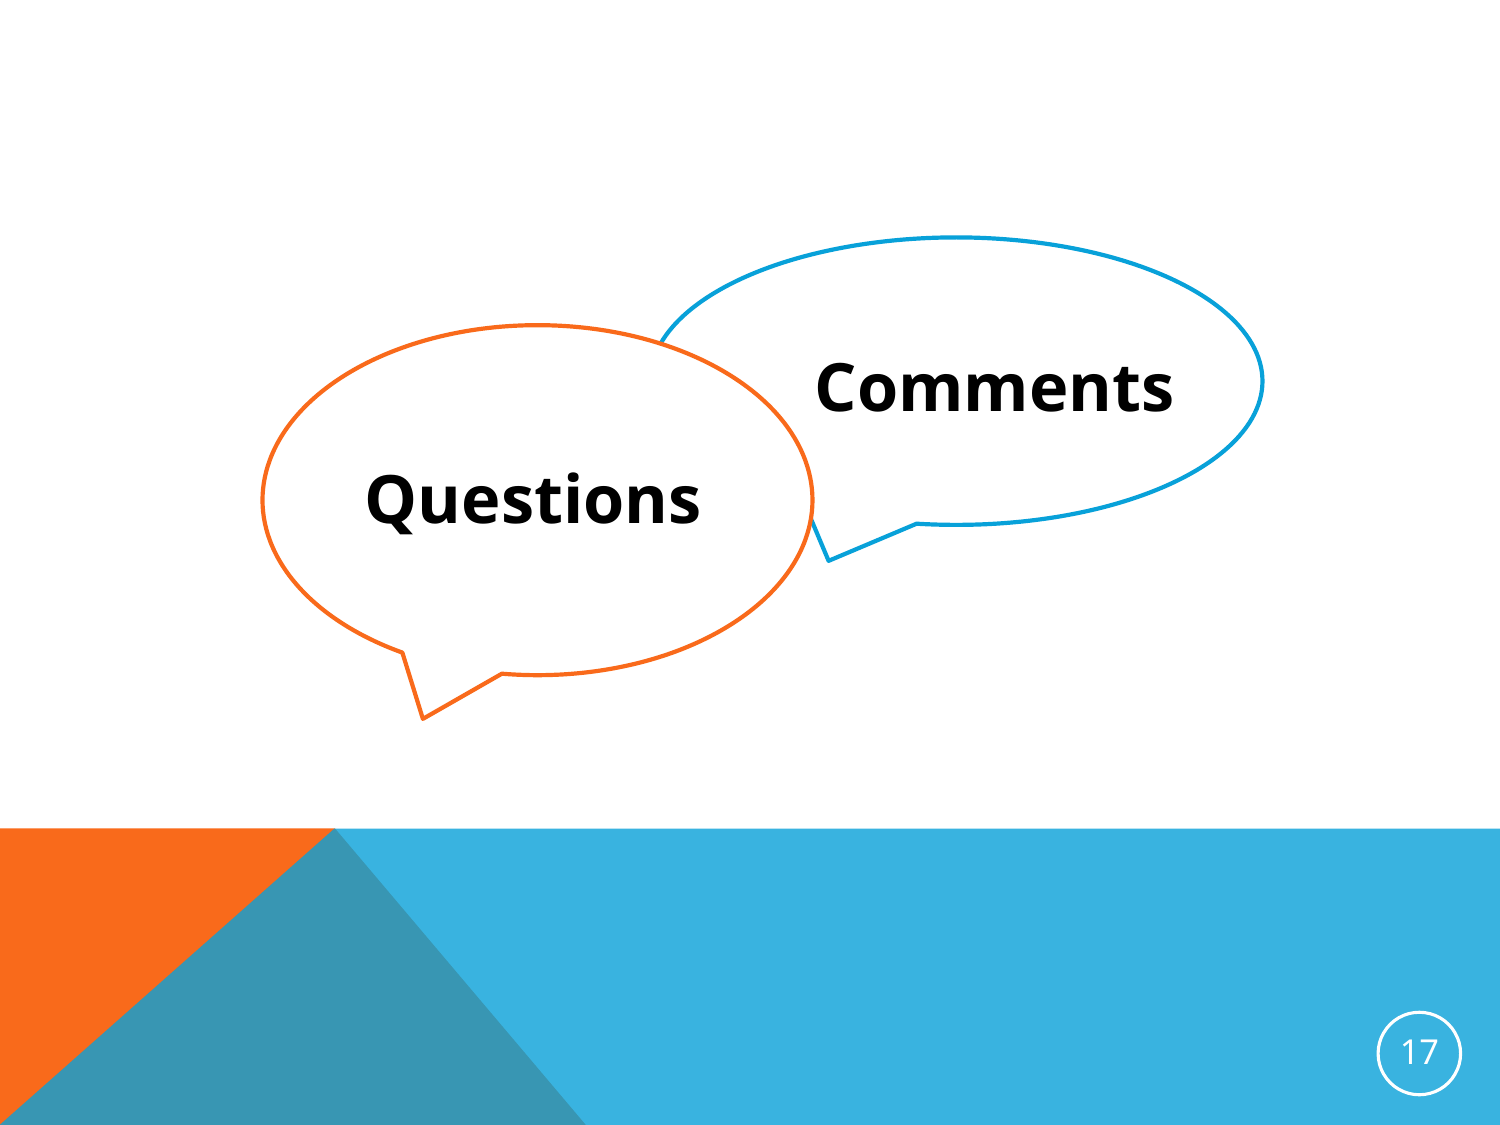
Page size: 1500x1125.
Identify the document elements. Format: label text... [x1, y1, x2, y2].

text_box [660, 235, 1251, 563]
text_box Comments [800, 337, 1275, 433]
text_box Questions [350, 449, 775, 545]
slide_number 17 [1376, 1010, 1463, 1097]
text_box [260, 323, 815, 721]
